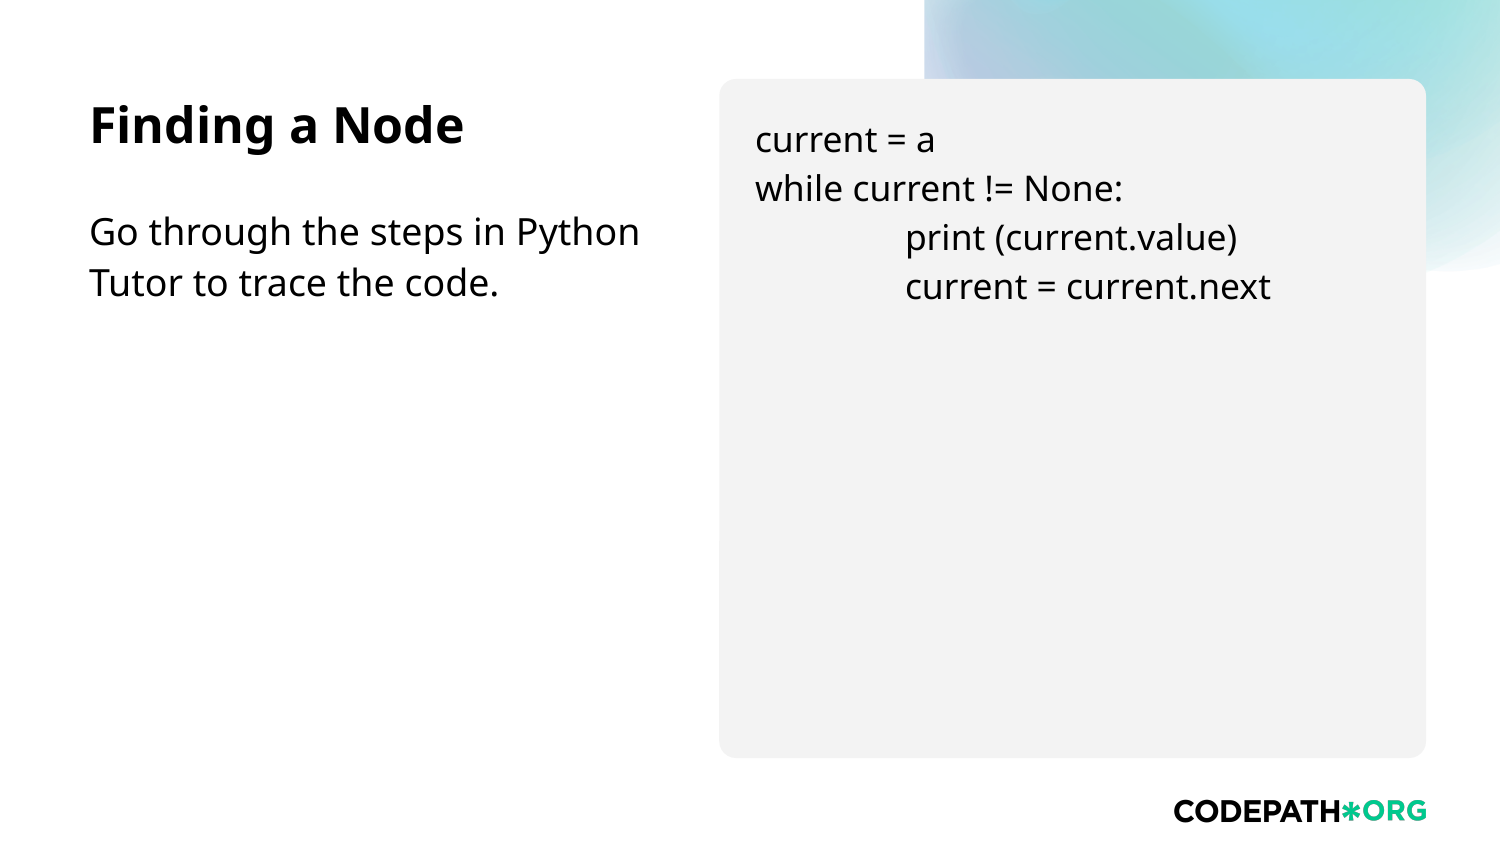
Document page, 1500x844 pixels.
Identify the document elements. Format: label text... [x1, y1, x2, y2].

picture [1173, 799, 1427, 823]
list Go through the steps in Python Tutor to trace the code. [74, 185, 682, 758]
title Finding a Node [74, 78, 682, 173]
picture [924, 0, 1500, 558]
subtitle current = a while current != None: print (current.value) current = current.next [740, 96, 1410, 739]
